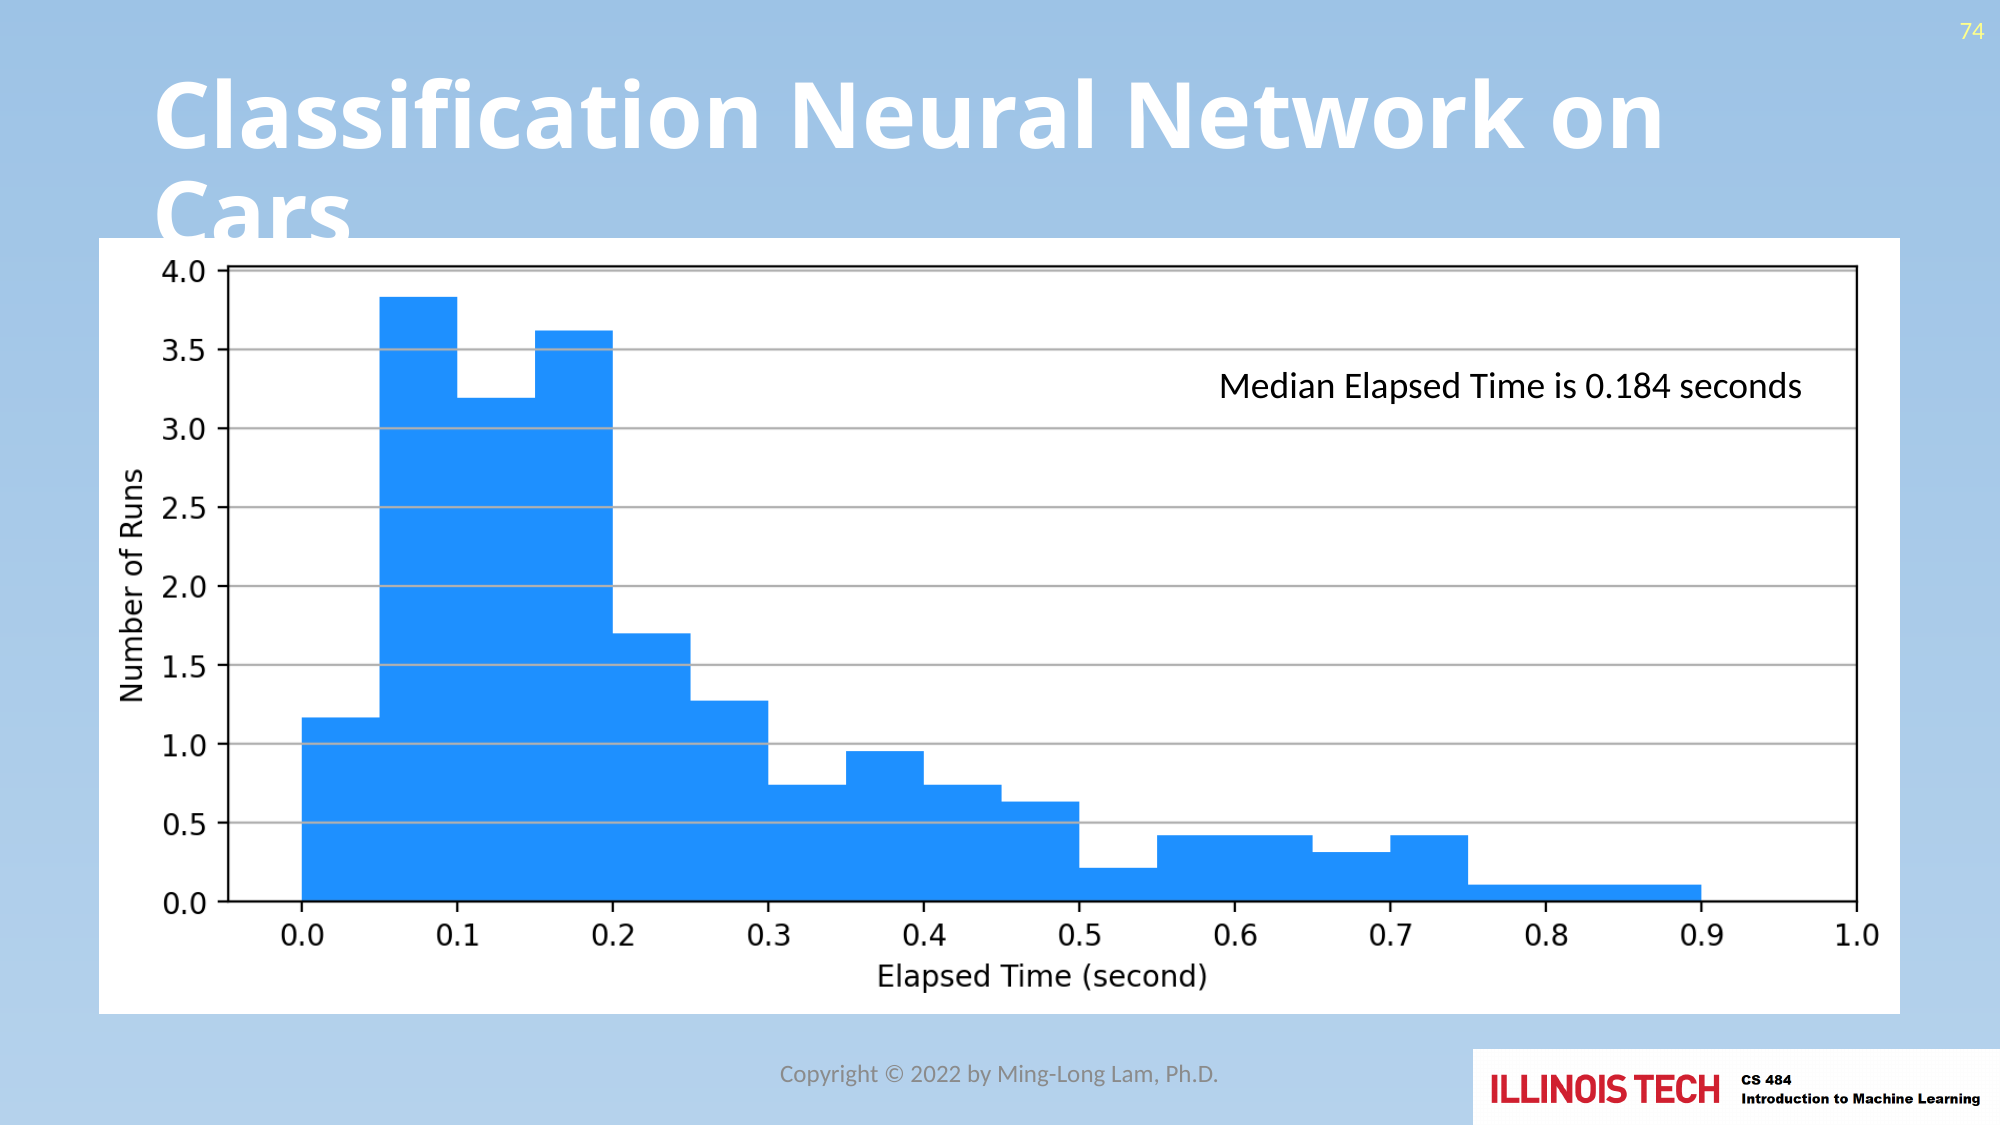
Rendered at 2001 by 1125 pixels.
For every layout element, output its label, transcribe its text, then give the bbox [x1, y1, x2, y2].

picture [1473, 1049, 2000, 1125]
slide_number 74 [1550, 0, 2000, 60]
title Classification Neural Network on Cars [137, 59, 1863, 238]
footer Copyright © 2022 by Ming-Long Lam, Ph.D. [662, 1042, 1338, 1103]
picture [99, 238, 1900, 1014]
